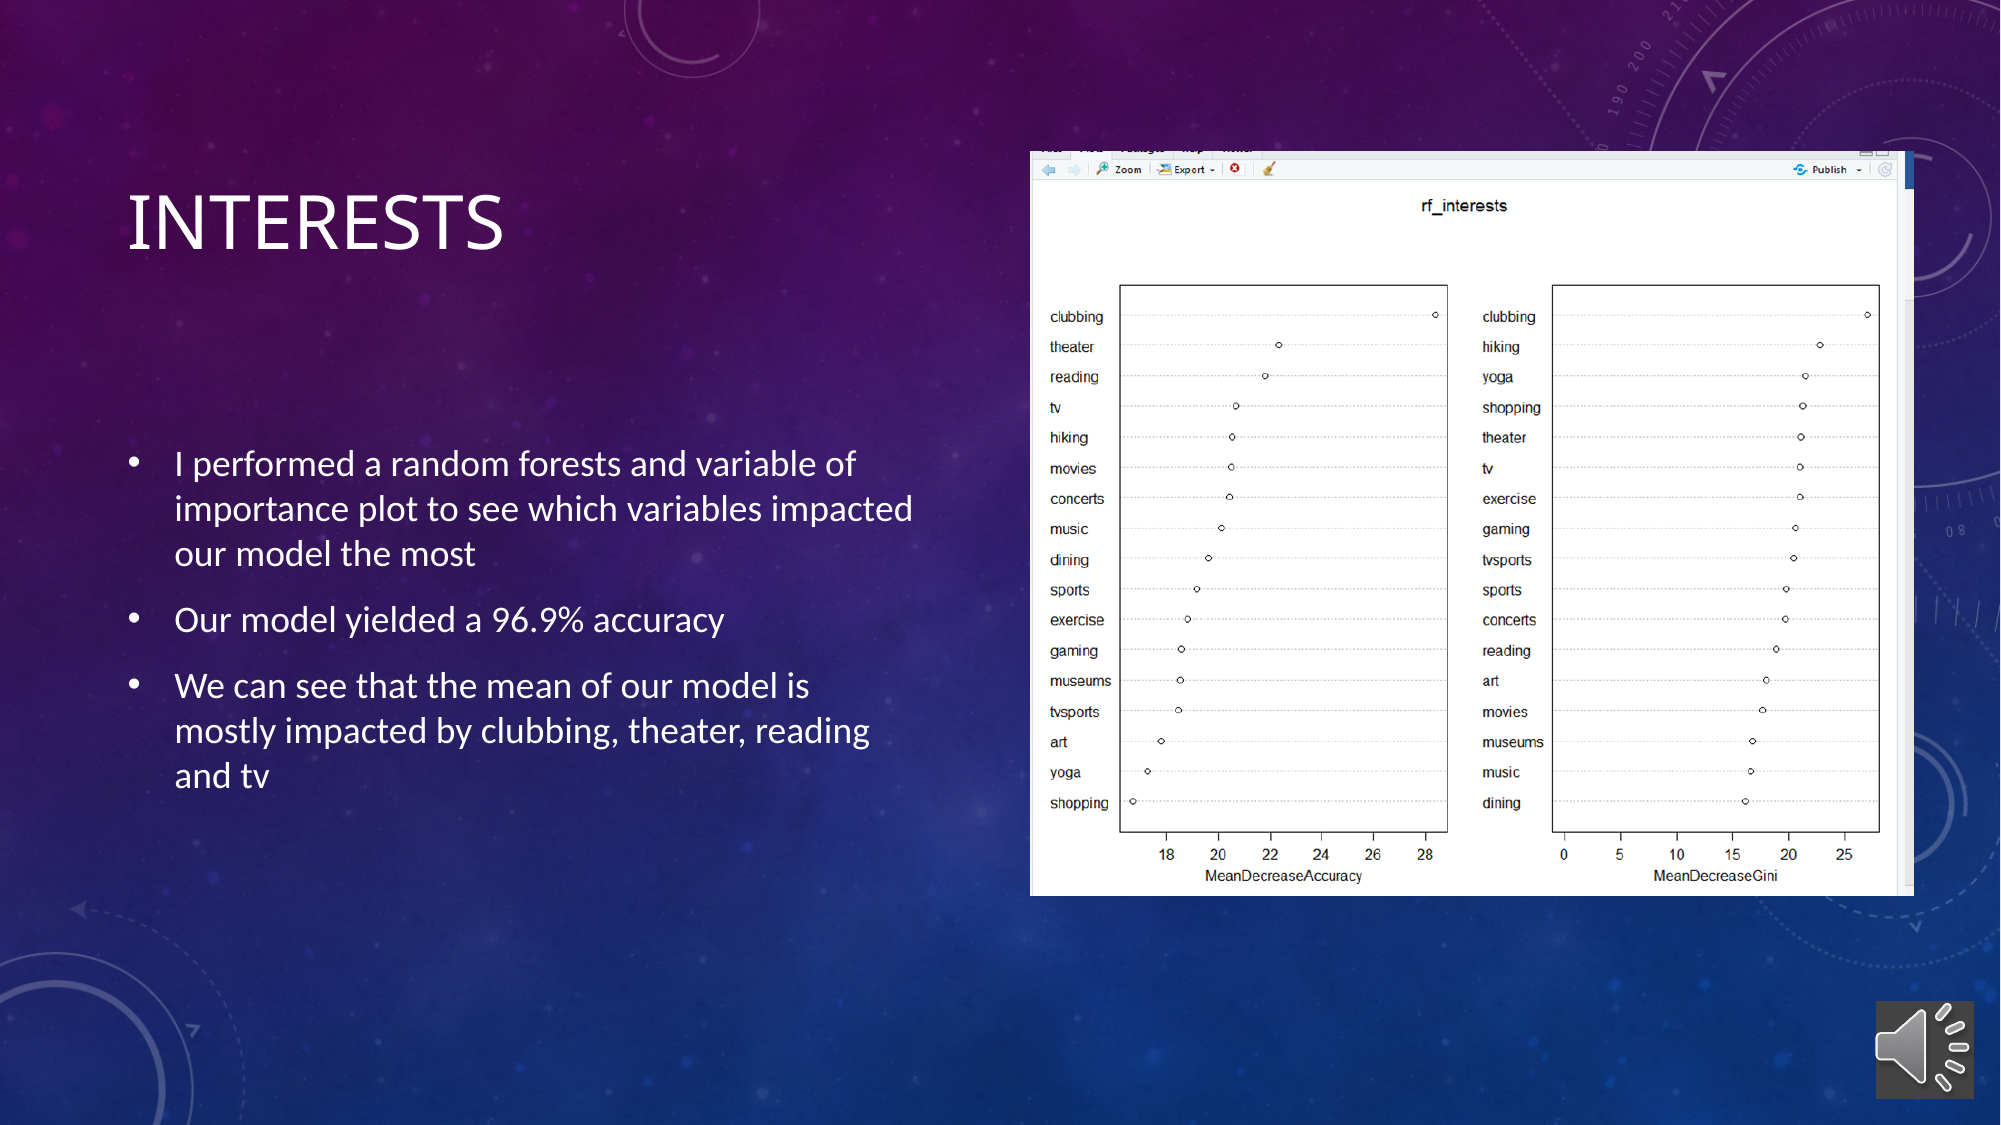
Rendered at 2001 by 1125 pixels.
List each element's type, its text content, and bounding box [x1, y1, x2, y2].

list I performed a random forests and variable of importance plot to see which variables impacted our model the most Our model yielded a 96.9% accuracy We can see that the mean of our model is mostly impacted by clubbing, theater, reading and tv [112, 351, 932, 950]
title Interests [112, 99, 1775, 339]
picture [0, 0, 2001, 1125]
